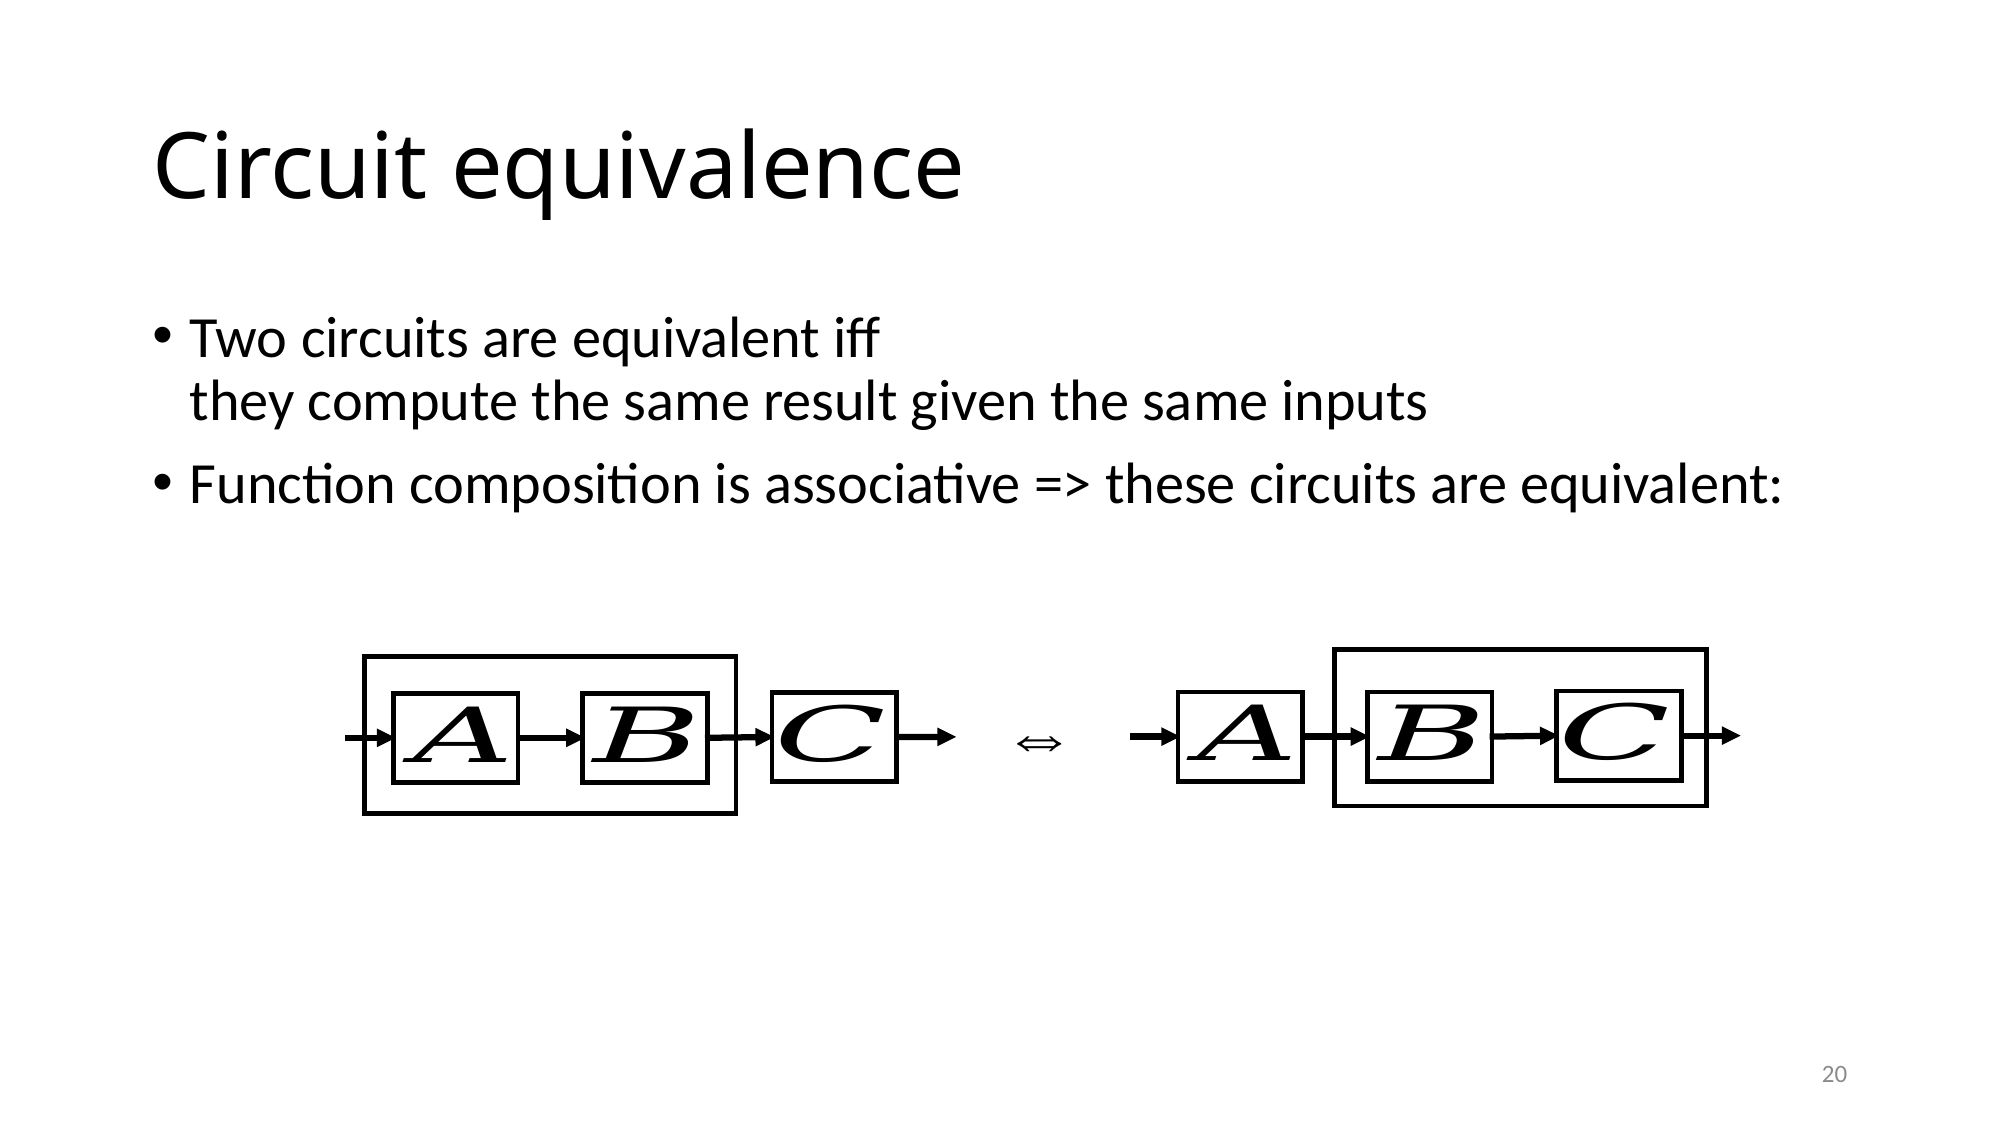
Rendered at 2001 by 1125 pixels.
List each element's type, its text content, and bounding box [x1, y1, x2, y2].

slide_number 20 [1798, 1042, 1863, 1103]
text_box [363, 656, 737, 814]
list Two circuits are equivalent iff they compute the same result given the same inputs Function composition is associative => these circuits are equivalent: [137, 299, 1863, 1014]
title Circuit equivalence [137, 59, 1863, 278]
text_box [1334, 648, 1707, 807]
